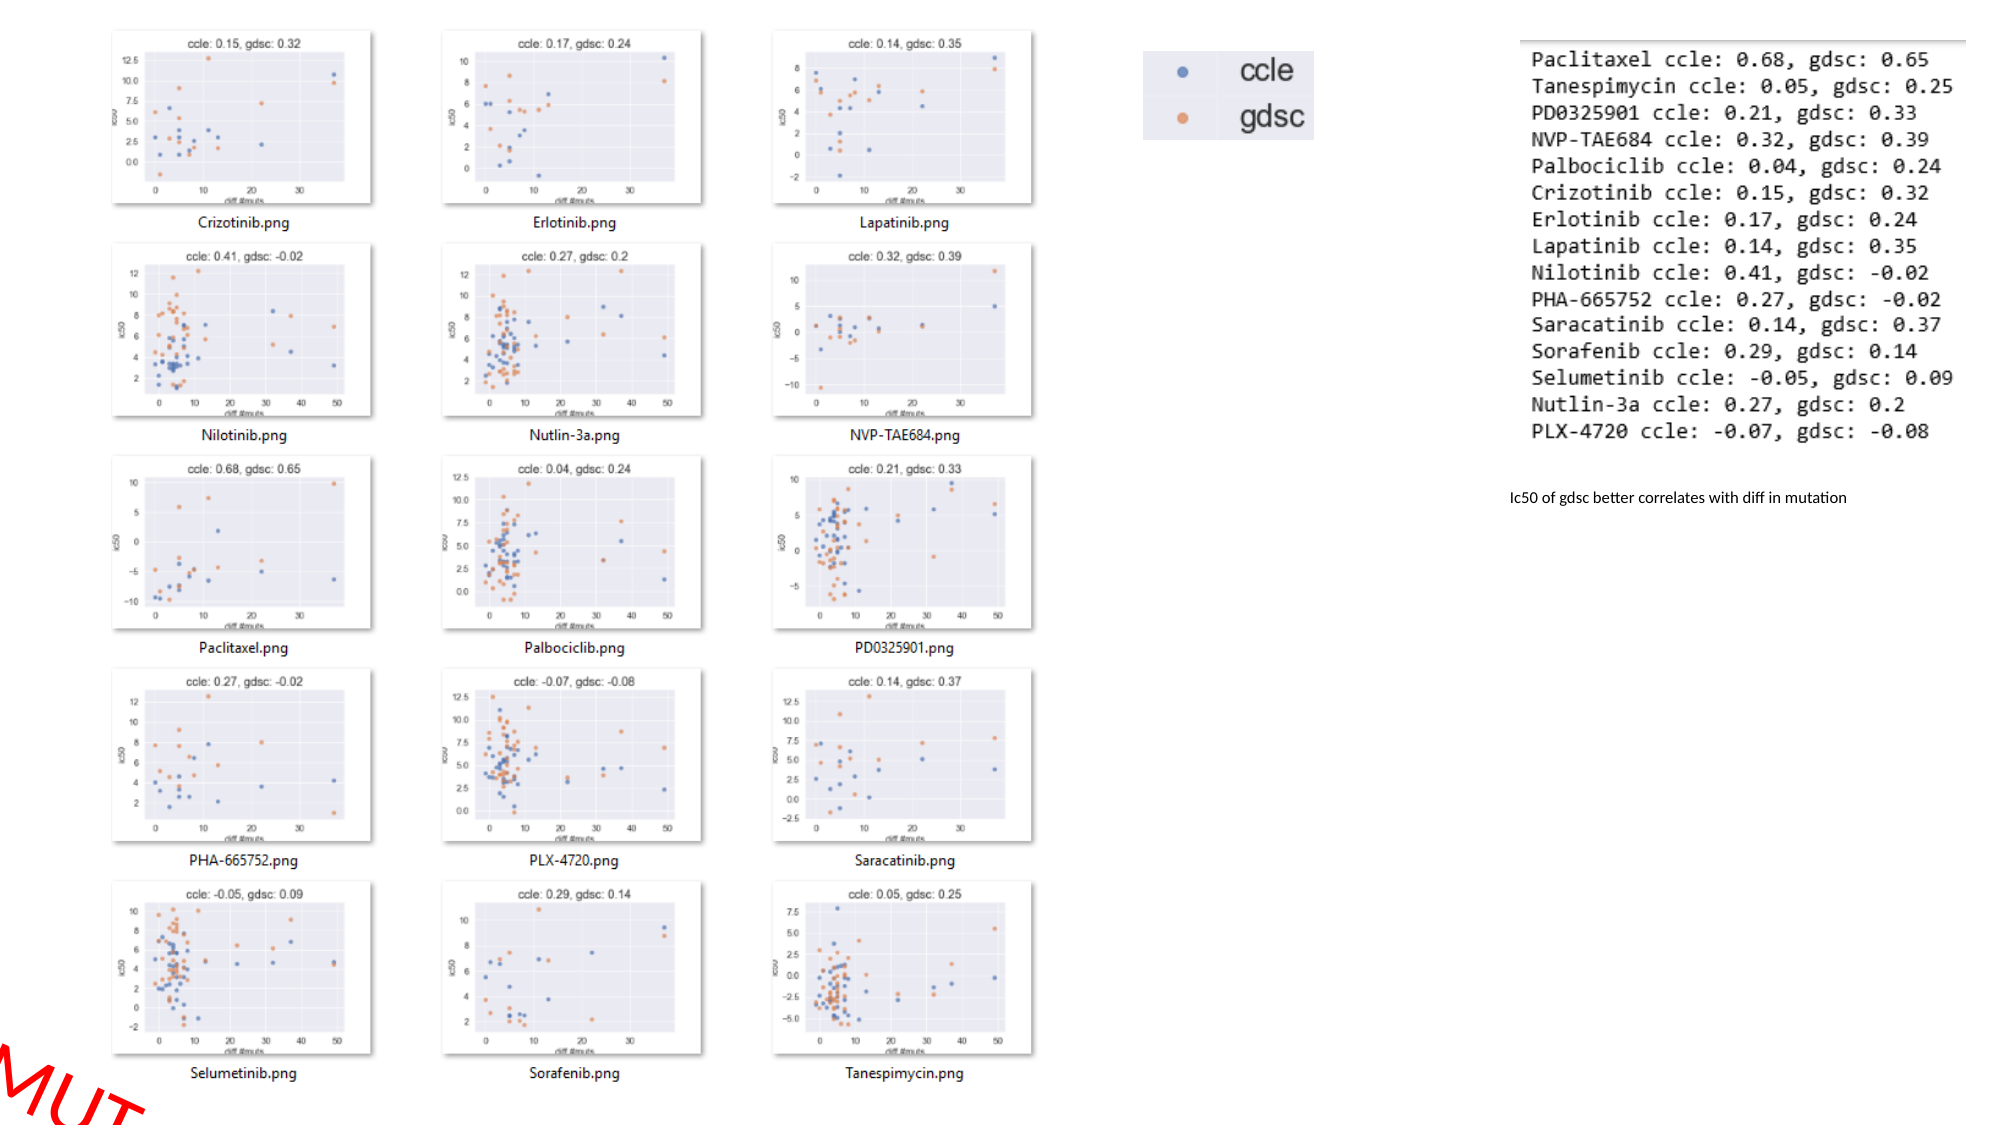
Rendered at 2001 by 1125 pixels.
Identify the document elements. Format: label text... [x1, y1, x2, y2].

picture [111, 26, 1041, 1088]
text_box Ic50 of gdsc better correlates with diff in mutation [1495, 479, 1921, 515]
text_box MUT [0, 1000, 203, 1125]
picture [1143, 51, 1314, 140]
picture [1520, 40, 1966, 465]
